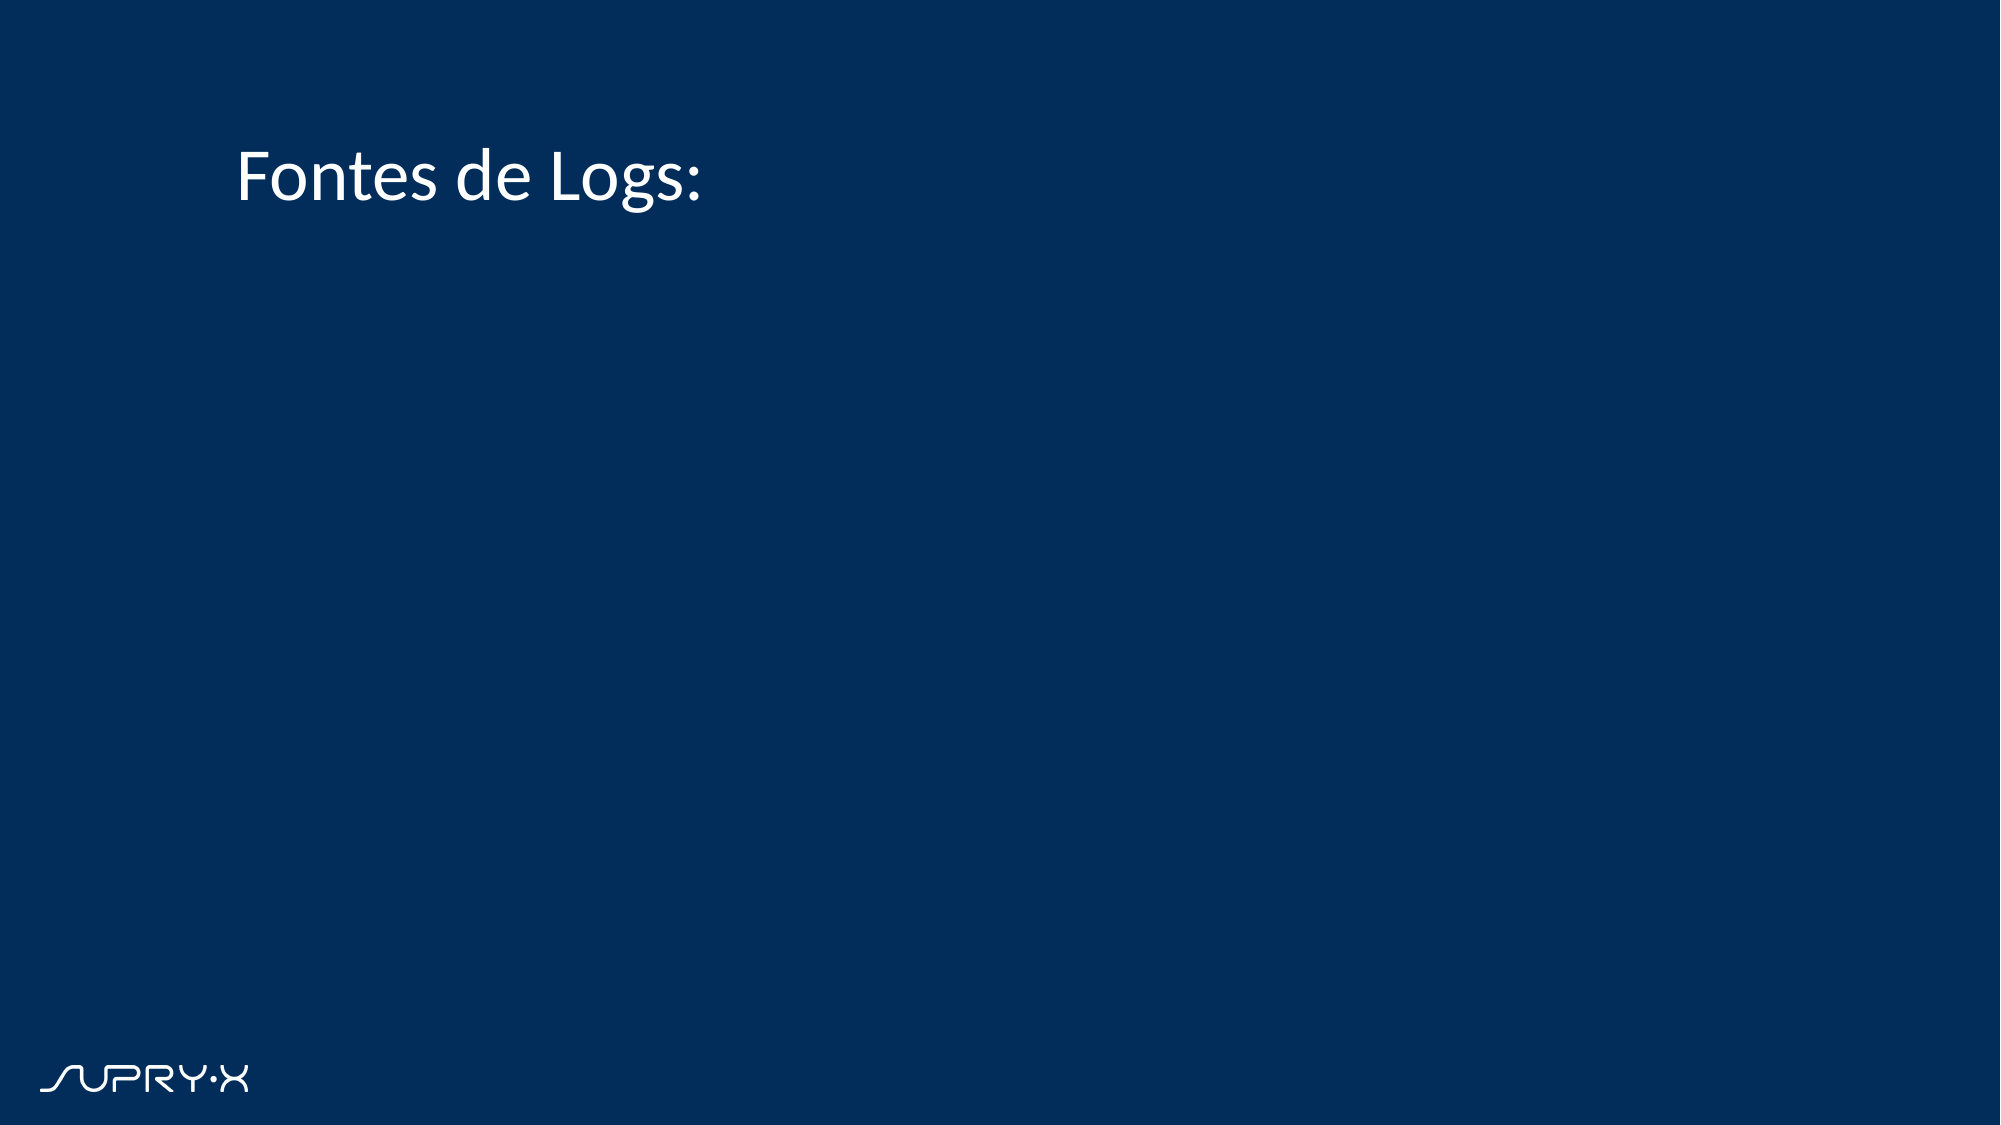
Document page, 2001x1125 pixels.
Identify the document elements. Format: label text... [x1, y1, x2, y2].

picture [40, 1065, 248, 1092]
text_box Fontes de Logs: [221, 118, 1189, 223]
